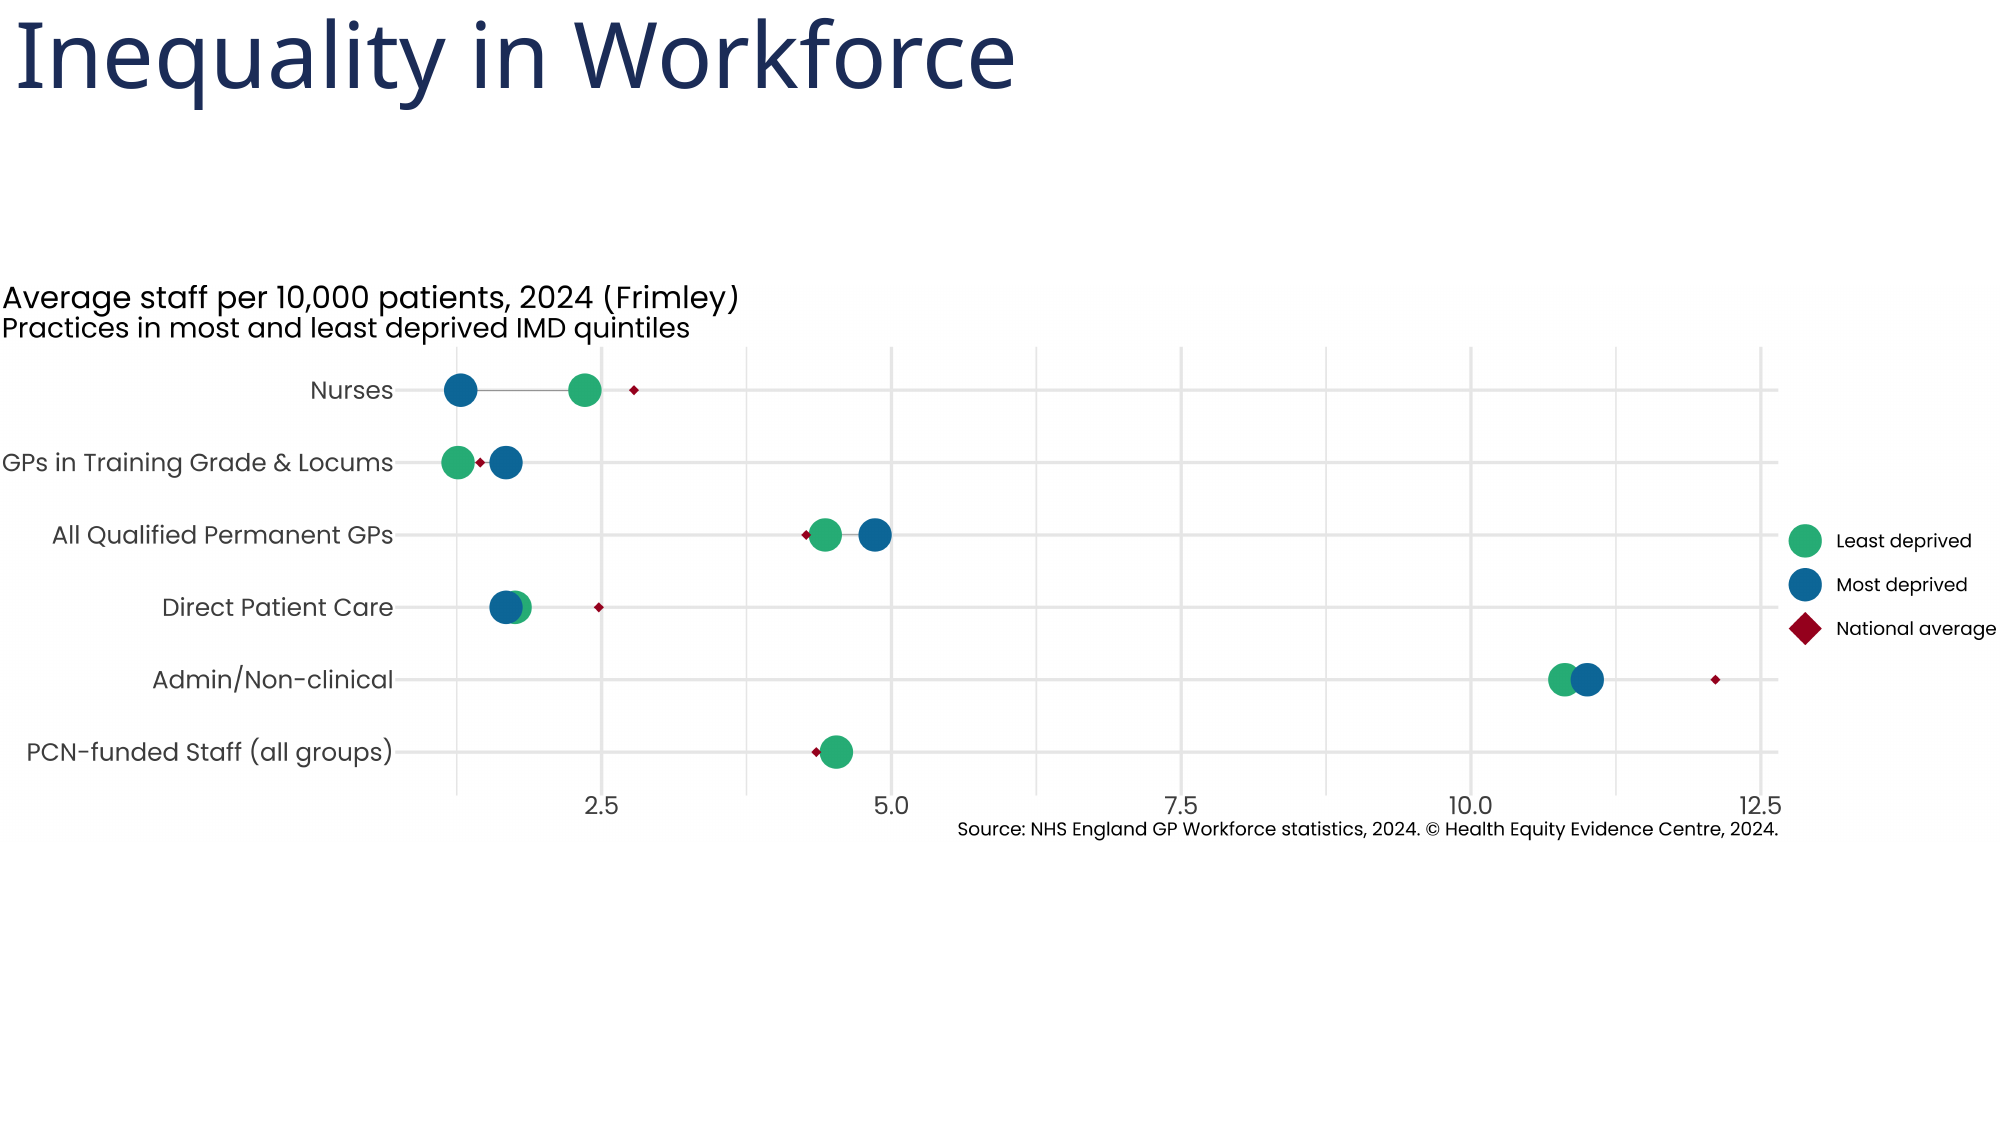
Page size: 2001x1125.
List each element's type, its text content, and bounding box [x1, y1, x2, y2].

title Inequality in Workforce [0, 0, 2000, 119]
picture [0, 284, 2000, 843]
